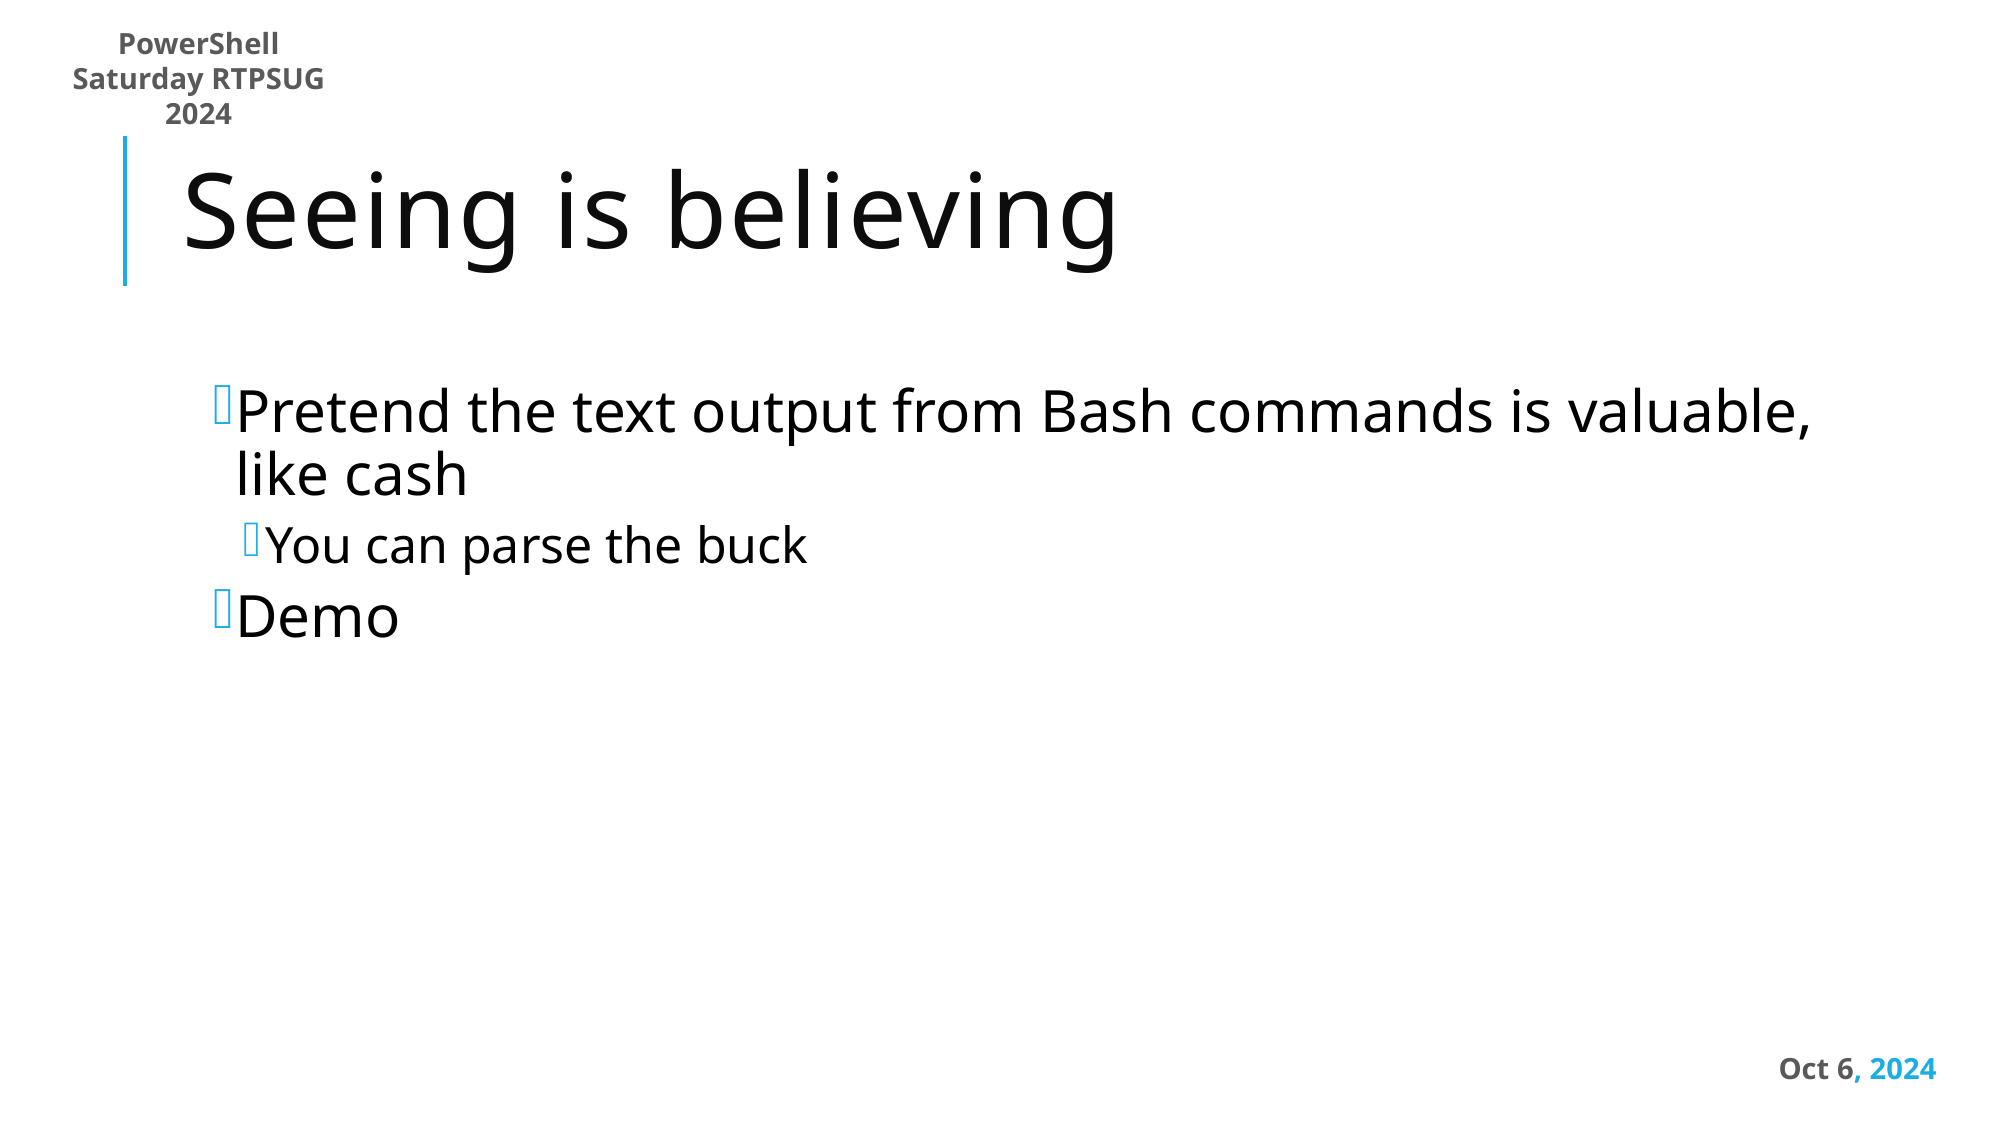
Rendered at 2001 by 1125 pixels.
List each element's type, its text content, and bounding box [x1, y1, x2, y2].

title Seeing is believing [168, 96, 1763, 342]
list Pretend the text output from Bash commands is valuable, like cash You can parse the buck Demo [168, 375, 1830, 1035]
